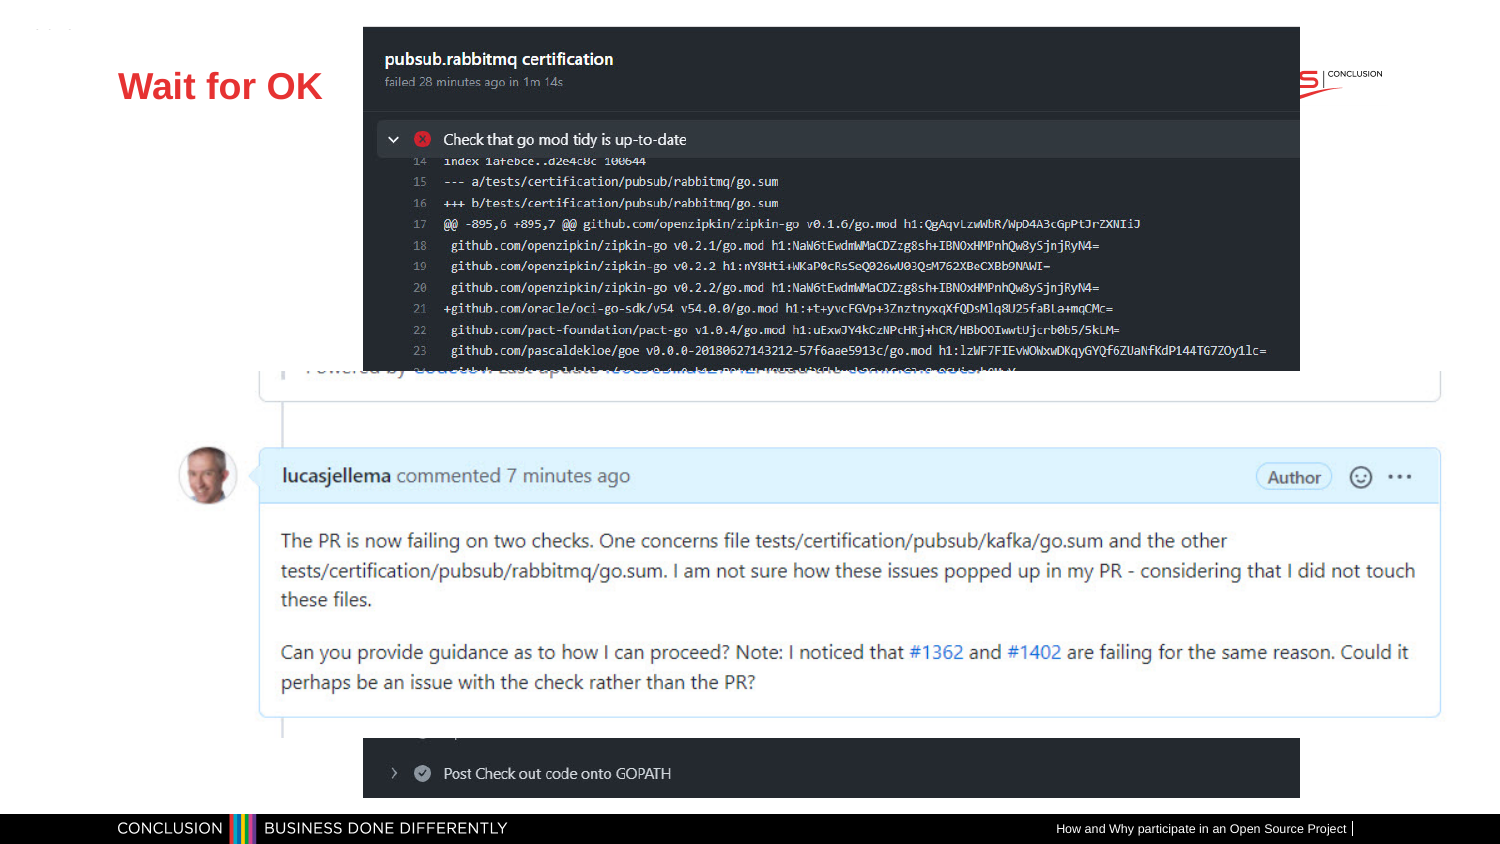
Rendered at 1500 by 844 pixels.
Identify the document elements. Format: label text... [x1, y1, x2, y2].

picture [239, 814, 1500, 844]
picture [0, 814, 236, 844]
title Wait for OK [118, 47, 363, 130]
footer How and Why participate in an Open Source Project [814, 820, 1347, 839]
picture [145, 25, 1465, 799]
